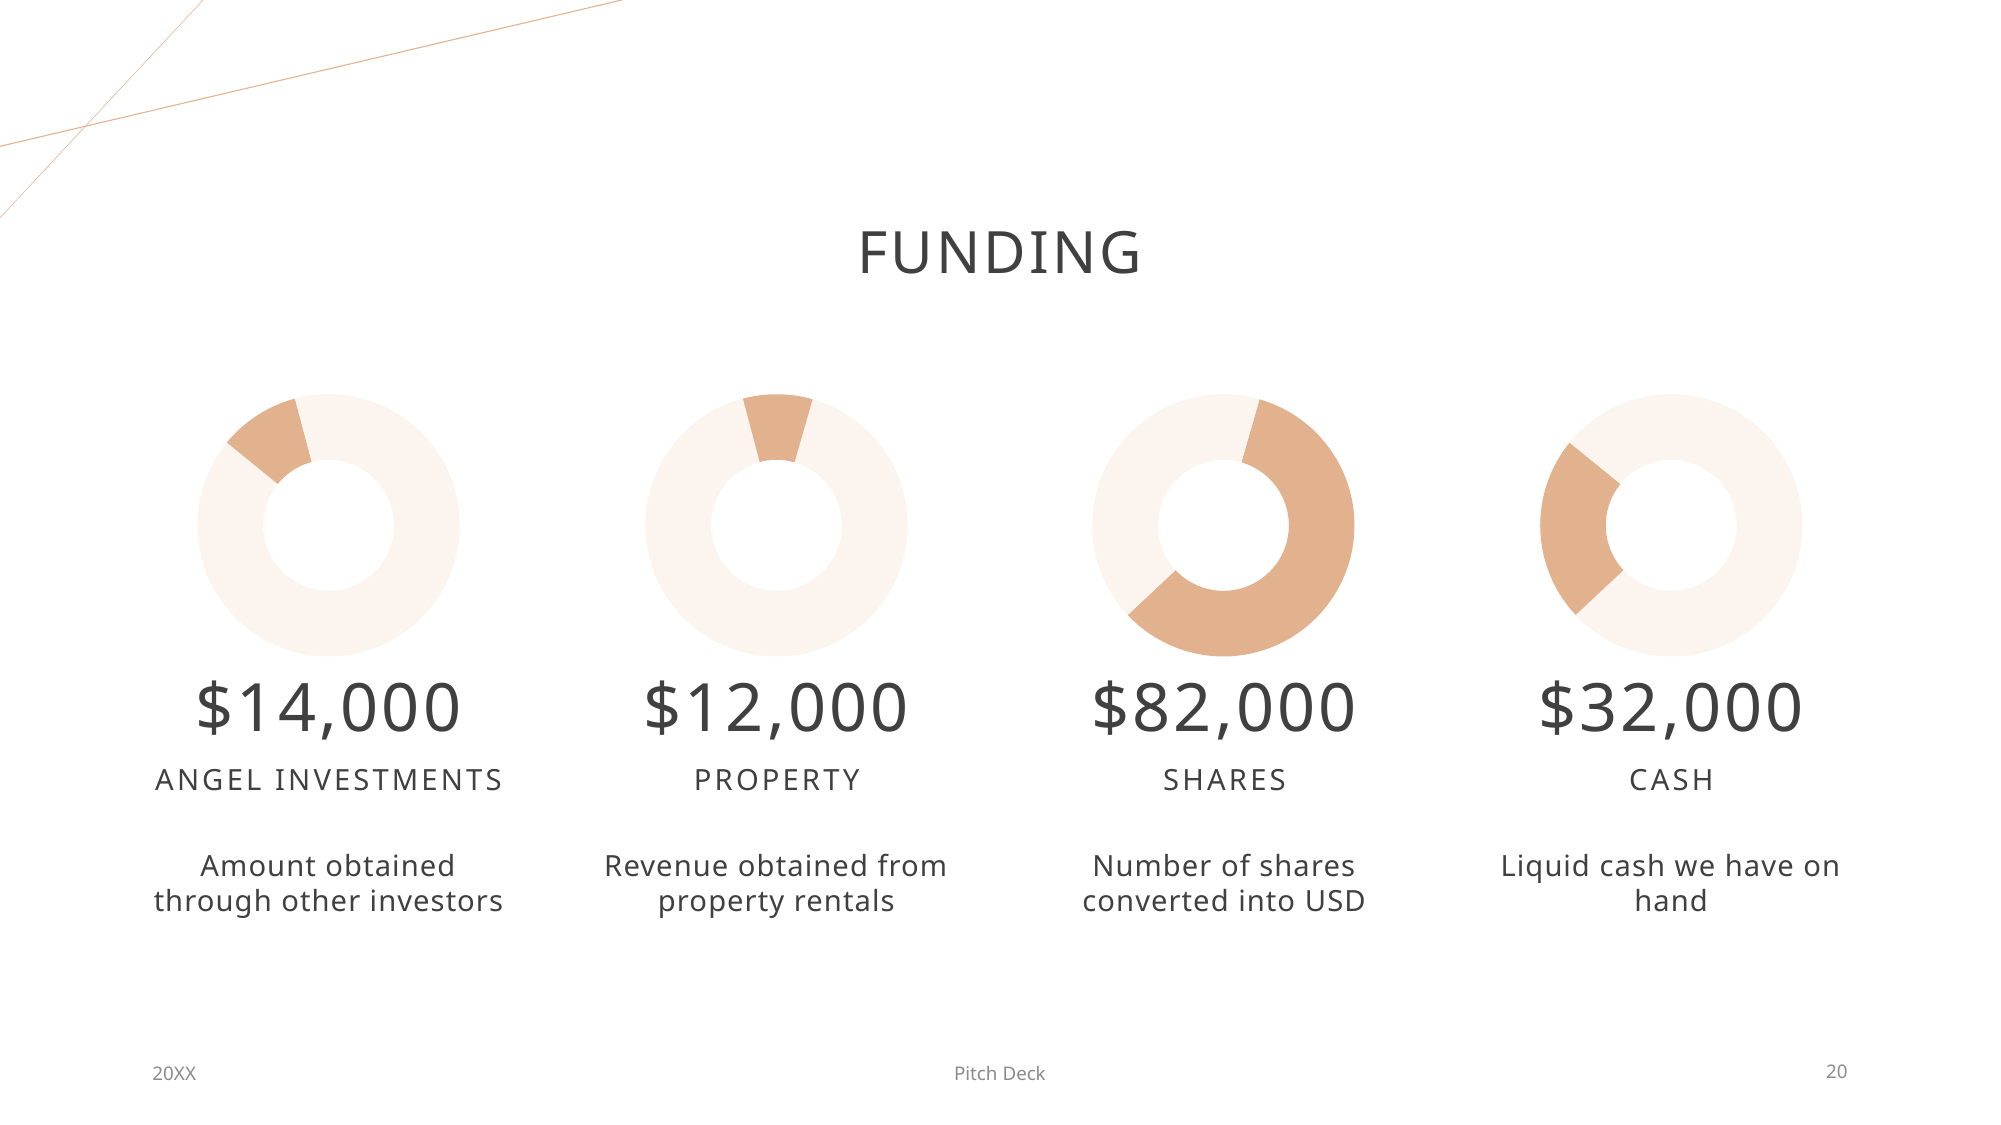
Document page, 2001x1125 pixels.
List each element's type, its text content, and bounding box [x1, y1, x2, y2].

chart [1071, 388, 1376, 662]
list $32,000 [1480, 621, 1863, 732]
list PROPERTY [584, 732, 969, 805]
list Revenue obtained from property rentals [584, 840, 969, 980]
slide_number 20XX [137, 1042, 588, 1103]
chart [1518, 388, 1824, 662]
list SHARES [1033, 732, 1416, 805]
list Number of shares converted into USD [1033, 840, 1416, 980]
list ANGEL INVESTMENTS [137, 732, 520, 805]
chart [624, 388, 929, 662]
list CASH [1480, 732, 1863, 805]
slide_number 20 [1412, 1042, 1863, 1103]
footer Pitch Deck [662, 1042, 1338, 1103]
chart [176, 388, 481, 662]
list $82,000 [1033, 621, 1416, 732]
list $12,000 [584, 621, 969, 732]
list Liquid cash we have on hand [1480, 839, 1863, 980]
title FUNDING [309, 146, 1691, 364]
list Amount obtained through other investors [137, 840, 520, 980]
list $14,000 [137, 621, 520, 732]
